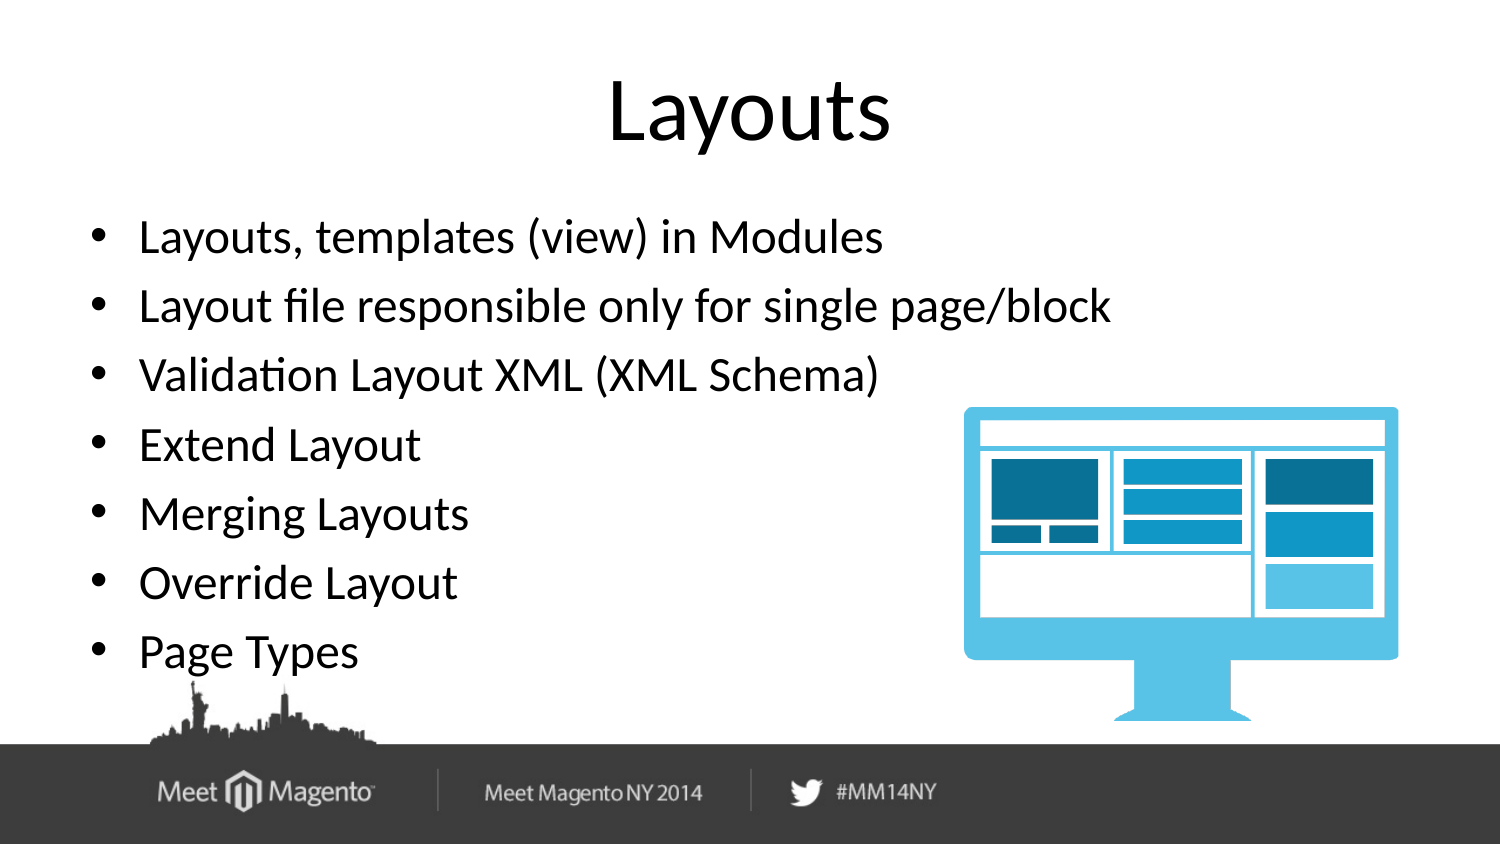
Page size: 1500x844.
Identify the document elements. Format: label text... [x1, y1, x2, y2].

list Layouts, templates (view) in Modules Layout file responsible only for single page/block Validation Layout XML (XML Schema) Extend Layout Merging Layouts Override Layout Page Types [75, 196, 1425, 691]
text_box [963, 406, 1399, 722]
title Layouts [75, 33, 1425, 175]
picture [0, 0, 1500, 844]
